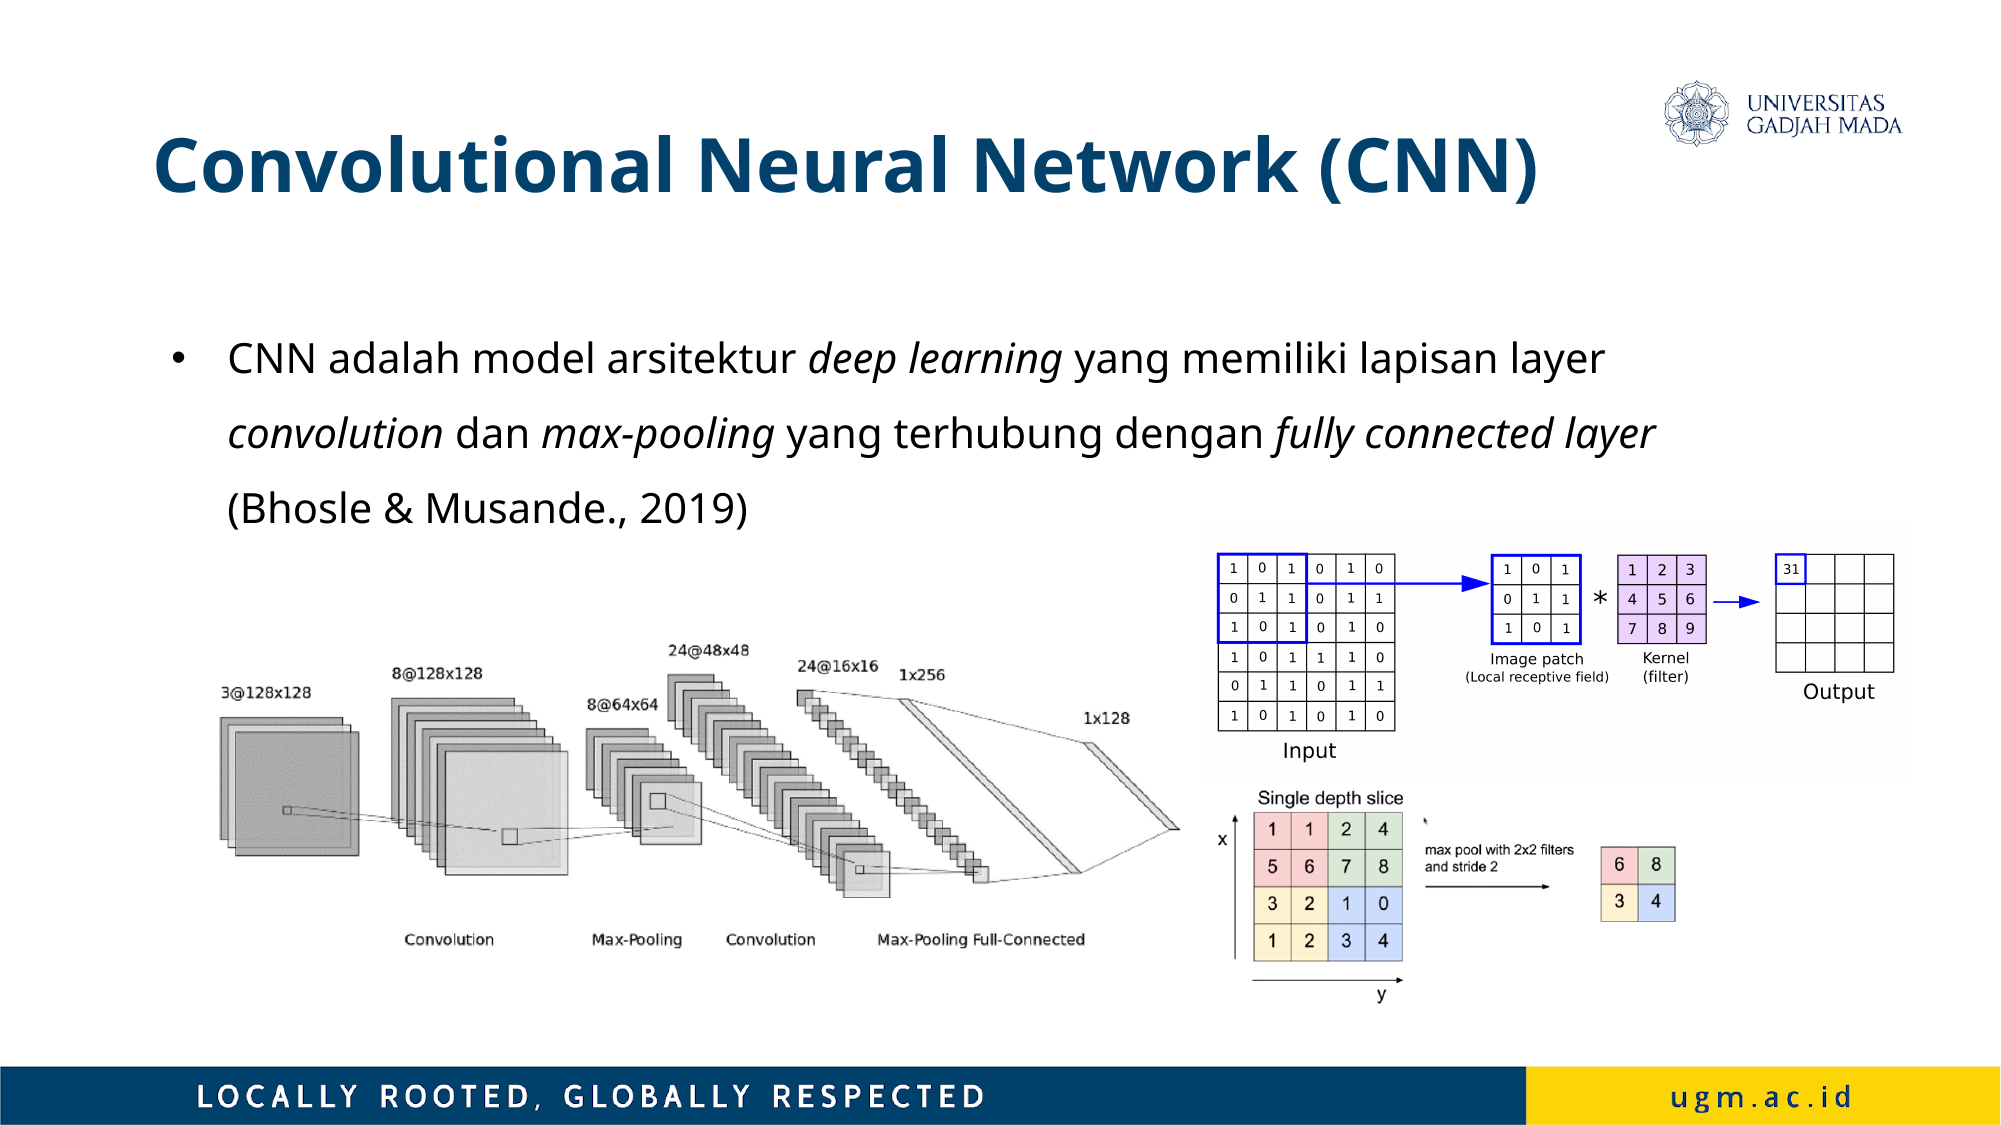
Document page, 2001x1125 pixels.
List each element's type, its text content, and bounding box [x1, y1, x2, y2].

title Convolutional Neural Network (CNN) [137, 59, 1863, 278]
picture [0, 0, 2001, 1125]
list CNN adalah model arsitektur deep learning yang memiliki lapisan layer convolution dan max-pooling yang terhubung dengan fully connected layer (Bhosle & Musande., 2019) [137, 299, 1755, 1014]
